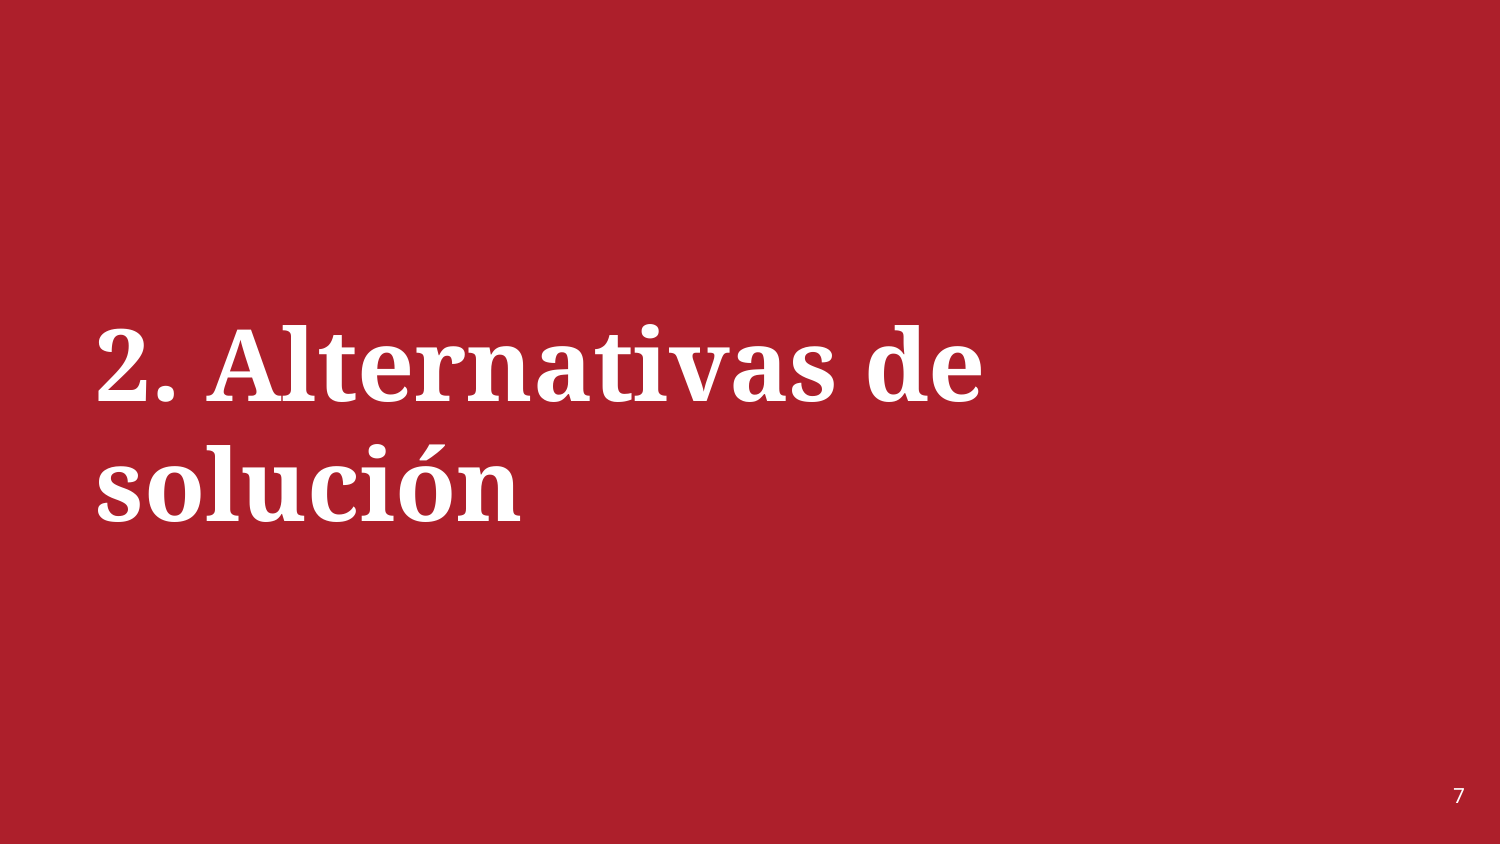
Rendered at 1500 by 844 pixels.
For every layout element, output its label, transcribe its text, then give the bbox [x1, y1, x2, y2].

title 2. Alternativas de solución [80, 86, 1013, 758]
slide_number 7 [1389, 764, 1480, 830]
